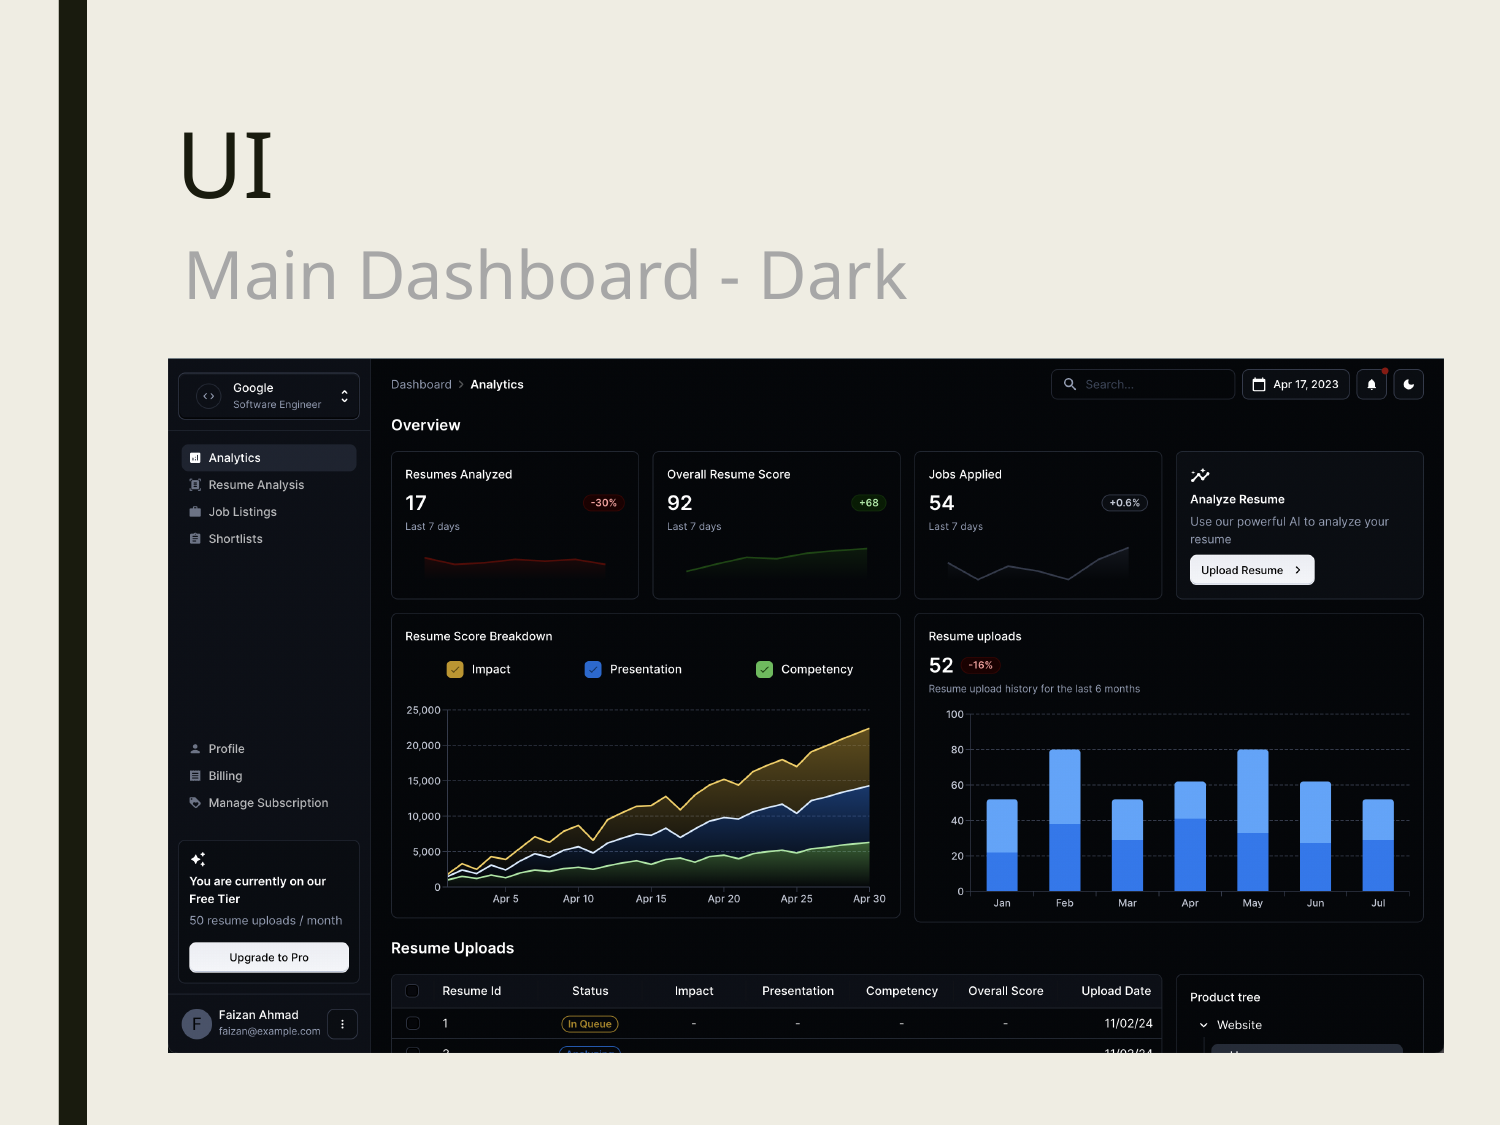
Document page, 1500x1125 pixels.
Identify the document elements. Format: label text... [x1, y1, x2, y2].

text_box Main Dashboard - Dark [168, 235, 1351, 356]
picture [168, 357, 1444, 1054]
title UI [168, 111, 1351, 234]
